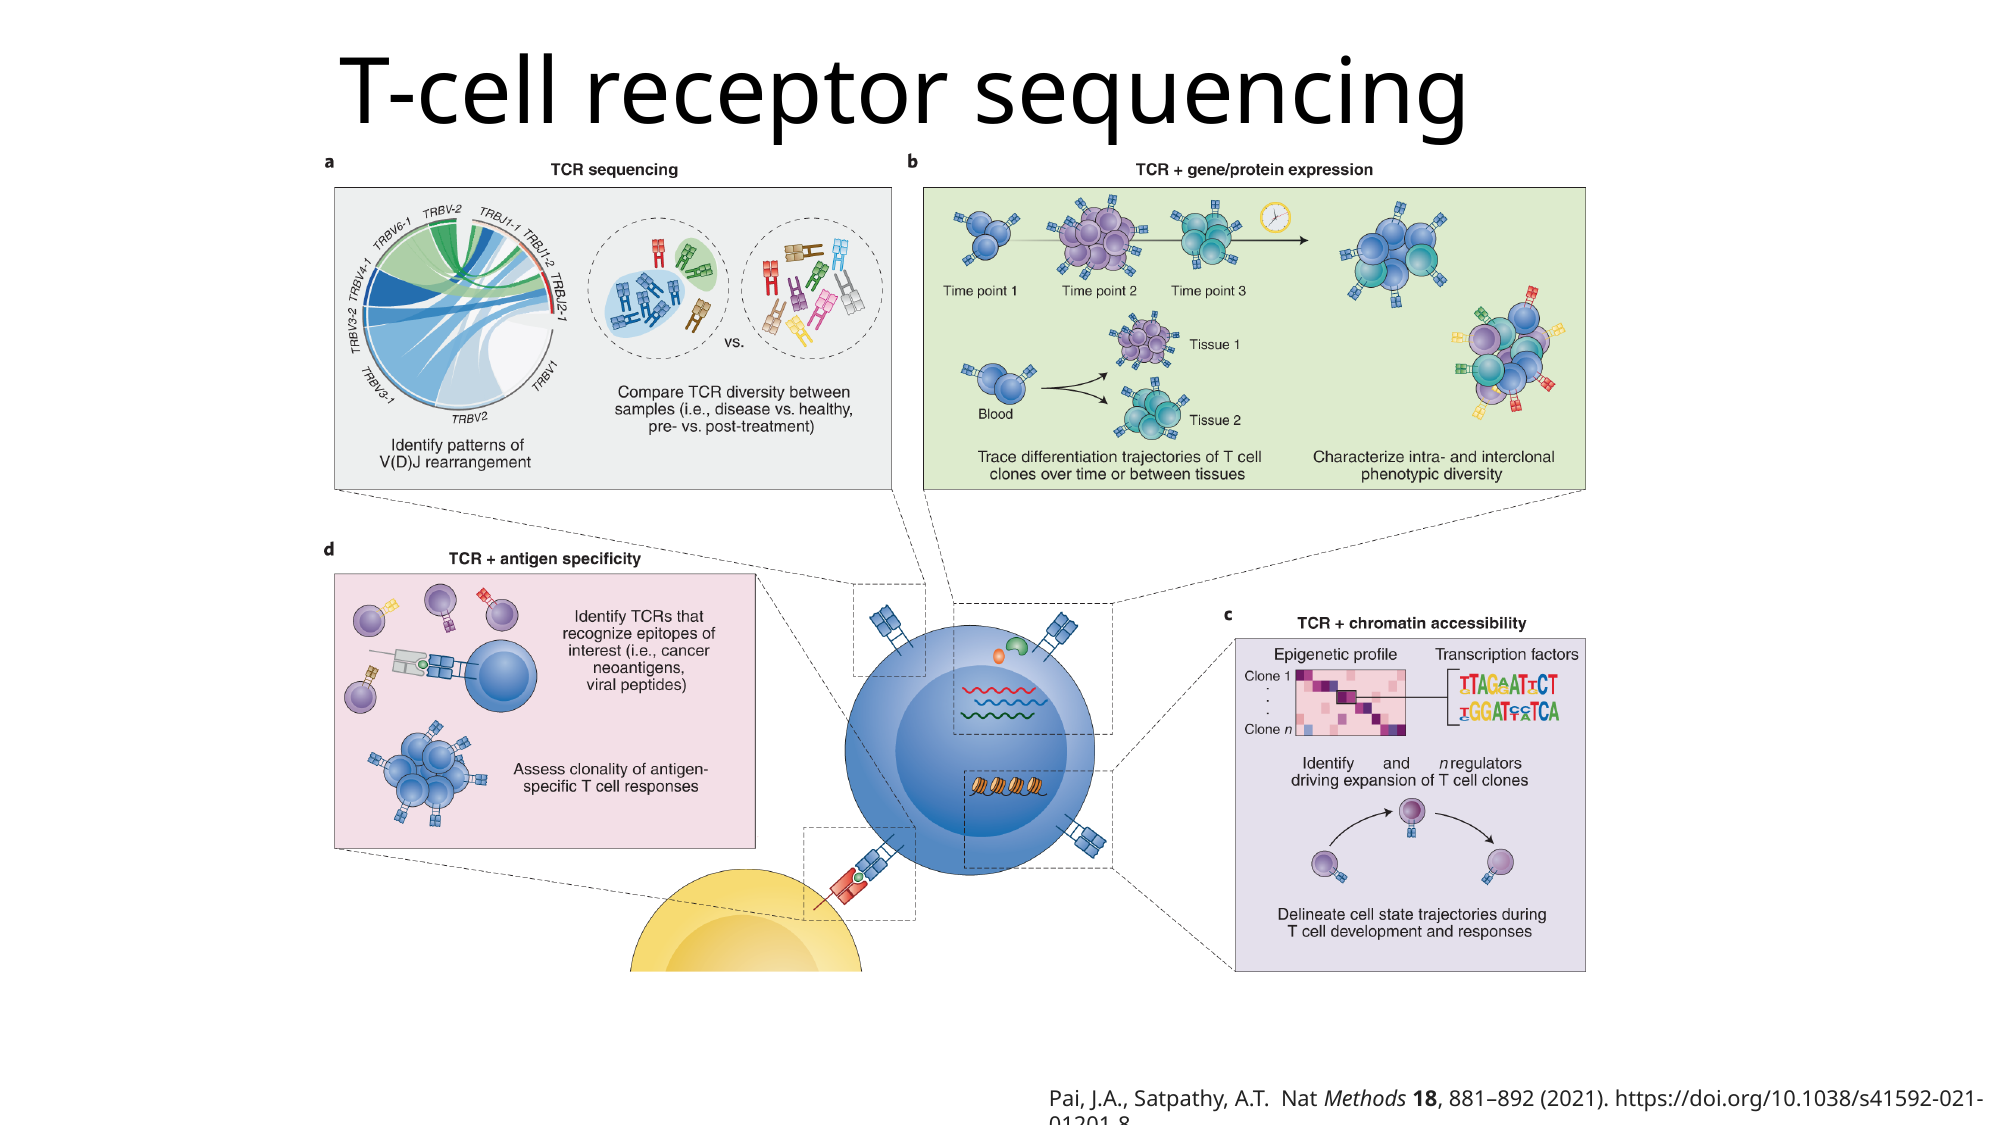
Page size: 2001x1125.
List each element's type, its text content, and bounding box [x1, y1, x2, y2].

text_box Pai, J.A., Satpathy, A.T. Nat Methods 18, 881–892 (2021). https://doi.org/10.1038/s41592-021-01201-8 [1034, 1077, 2000, 1125]
picture [324, 153, 1586, 972]
title T-cell receptor sequencing [324, 0, 1675, 188]
